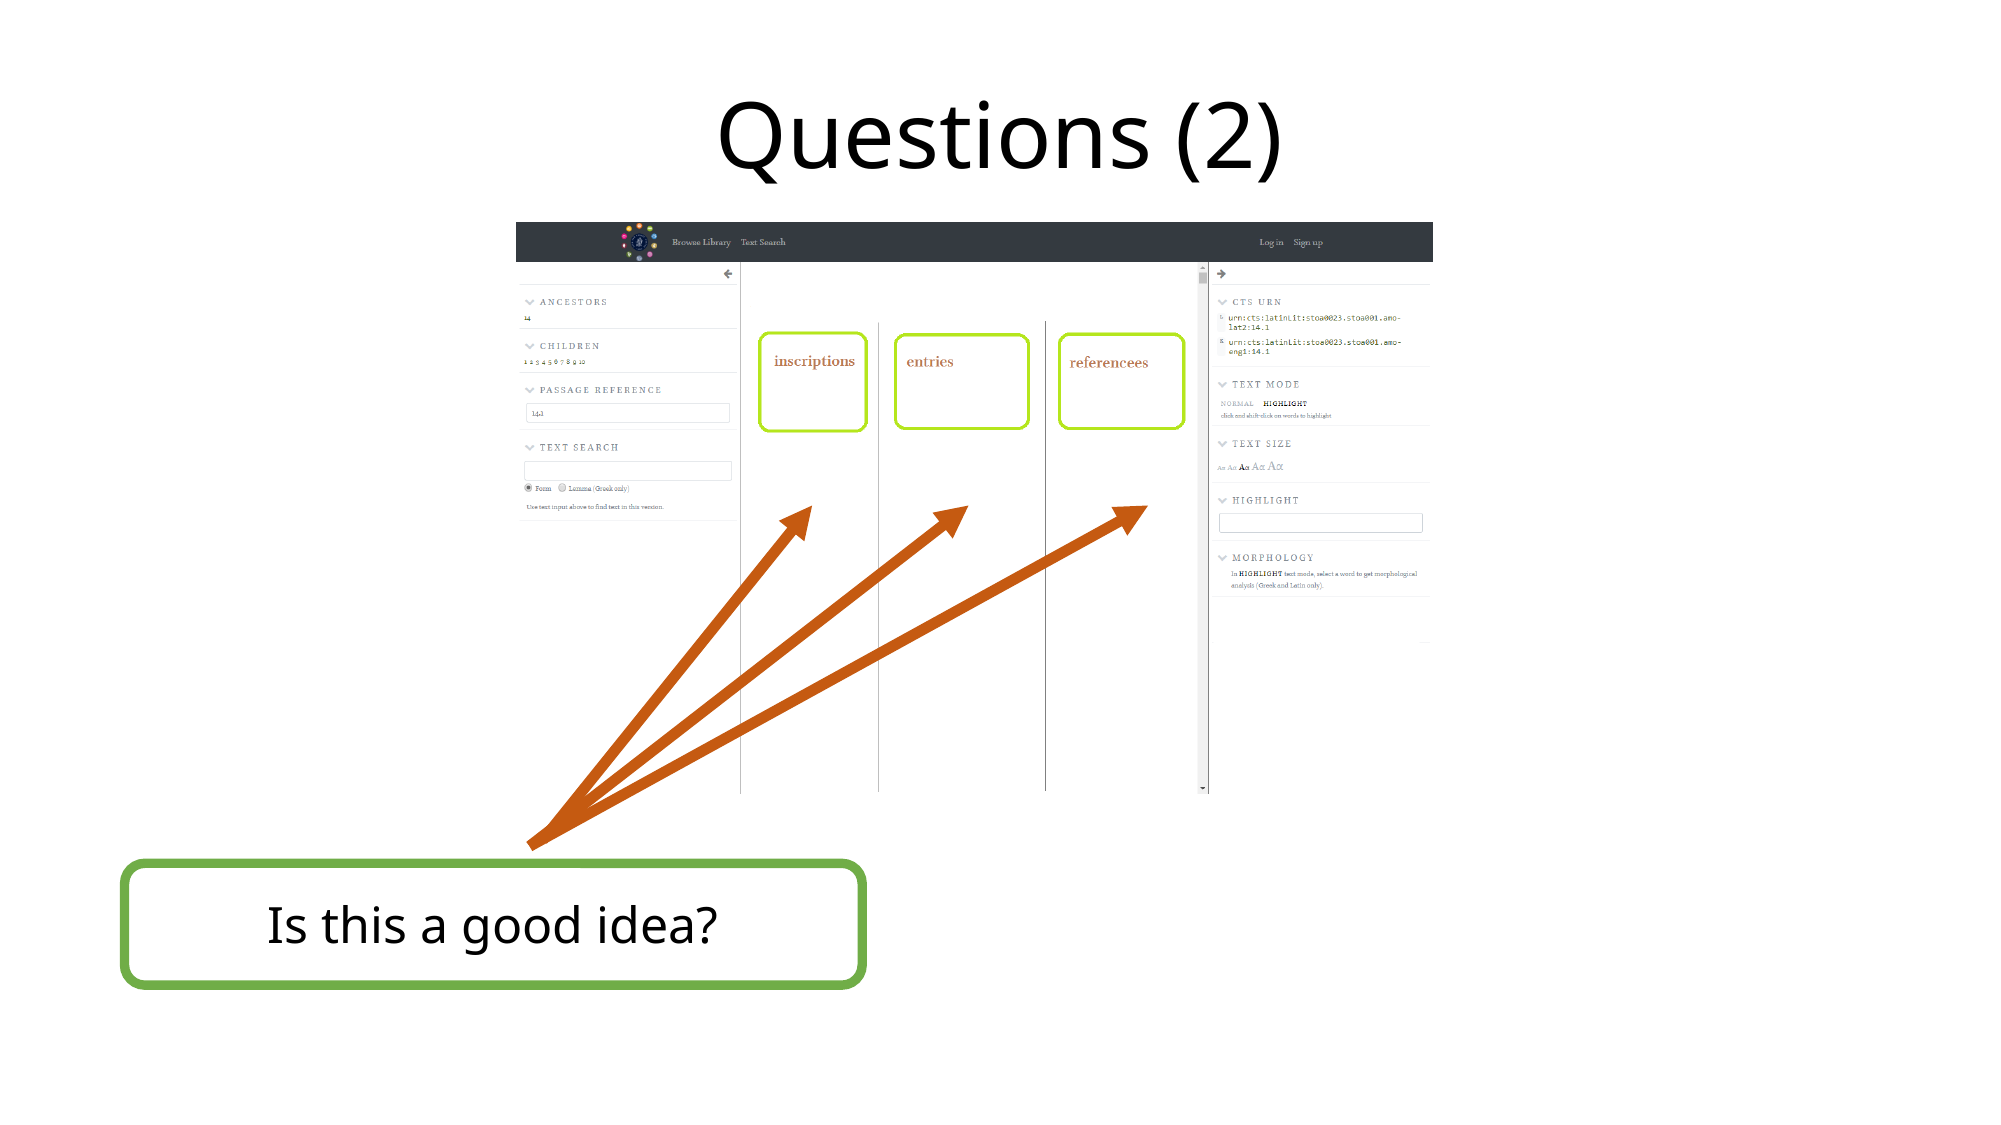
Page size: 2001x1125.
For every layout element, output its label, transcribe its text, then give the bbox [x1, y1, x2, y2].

text_box [123, 862, 516, 987]
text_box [542, 505, 813, 841]
text_box Is this a good idea? [235, 886, 516, 962]
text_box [529, 505, 969, 847]
title Questions (2) [137, 59, 1863, 217]
picture [516, 222, 1728, 1066]
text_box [969, 505, 1149, 847]
